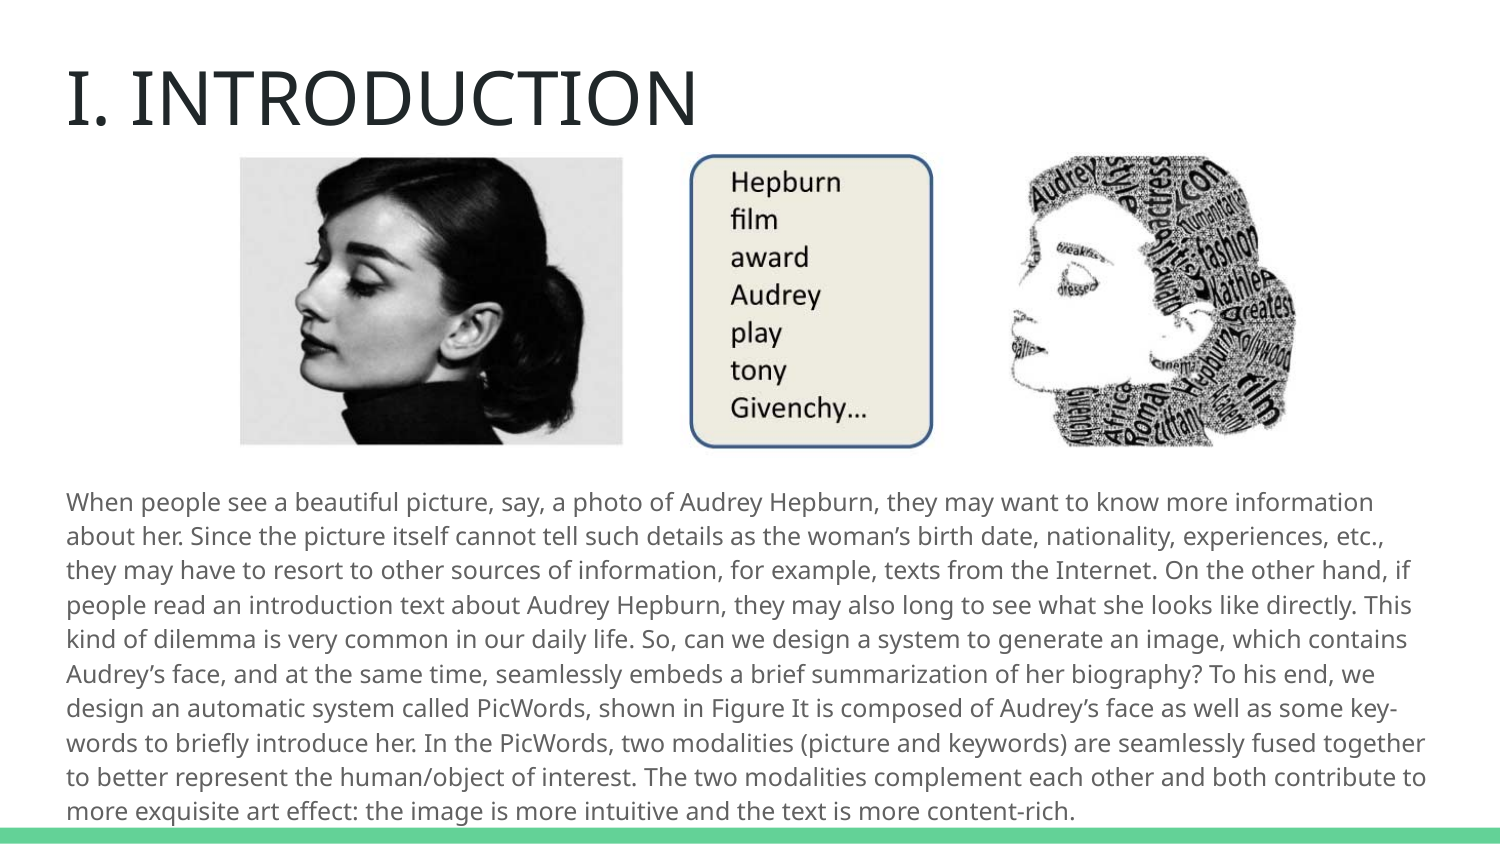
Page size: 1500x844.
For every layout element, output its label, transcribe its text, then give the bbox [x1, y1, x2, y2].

title I. INTRODUCTION [51, 35, 1449, 130]
list When people see a beautiful picture, say, a photo of Audrey Hepburn, they may want to know more information about her. Since the picture itself cannot tell such details as the woman’s birth date, nationality, experiences, etc., they may have to resort to other sources of information, for example, texts from the Internet. On the other hand, if people read an introduction text about Audrey Hepburn, they may also long to see what she looks like directly. This kind of dilemma is very common in our daily life. So, can we design a system to generate an image, which contains Audrey’s face, and at the same time, seamlessly embeds a brief summarization of her biography? To his end, we design an automatic system called PicWords, shown in Figure It is composed of Audrey’s face as well as some key- words to briefly introduce her. In the PicWords, two modalities (picture and keywords) are seamlessly fused together to better represent the human/object of interest. The two modalities complement each other and both contribute to more exquisite art effect: the image is more intuitive and the text is more content-rich. [51, 466, 1449, 796]
picture [238, 152, 1303, 459]
